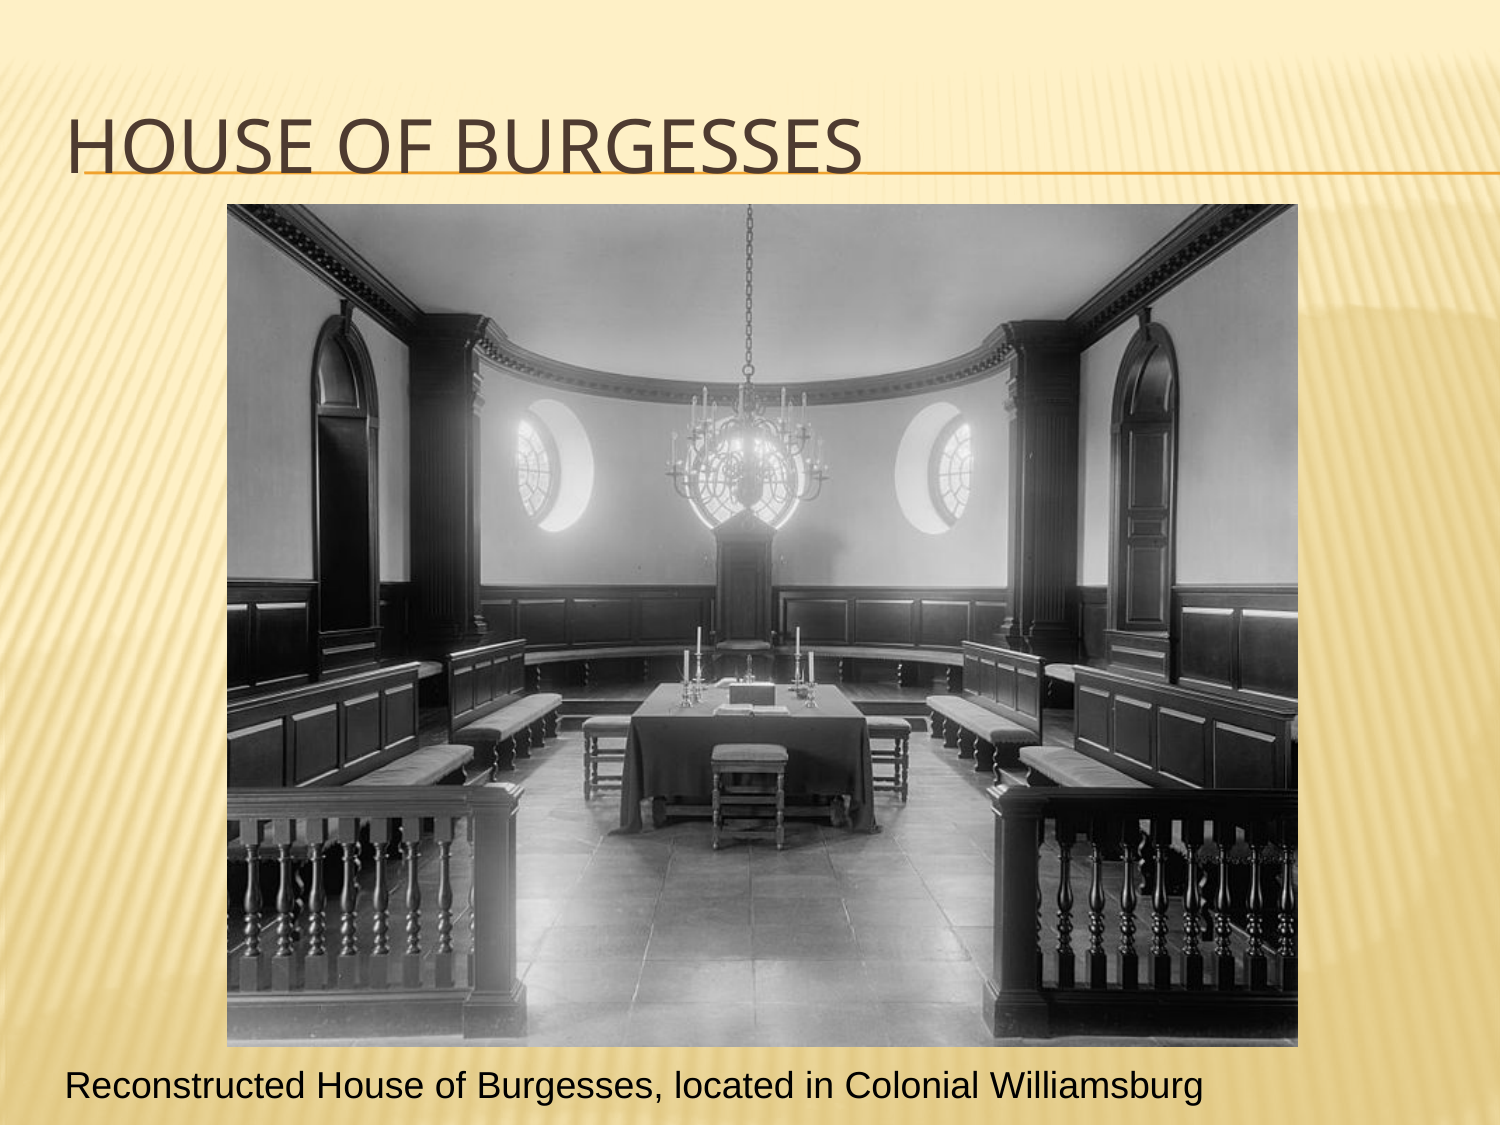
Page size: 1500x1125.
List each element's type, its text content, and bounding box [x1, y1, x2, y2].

title HOUSE OF BURGESSES [49, 75, 1475, 213]
text_box Reconstructed House of Burgesses, located in Colonial Williamsburg [49, 1053, 1225, 1114]
picture [0, 0, 1500, 1125]
